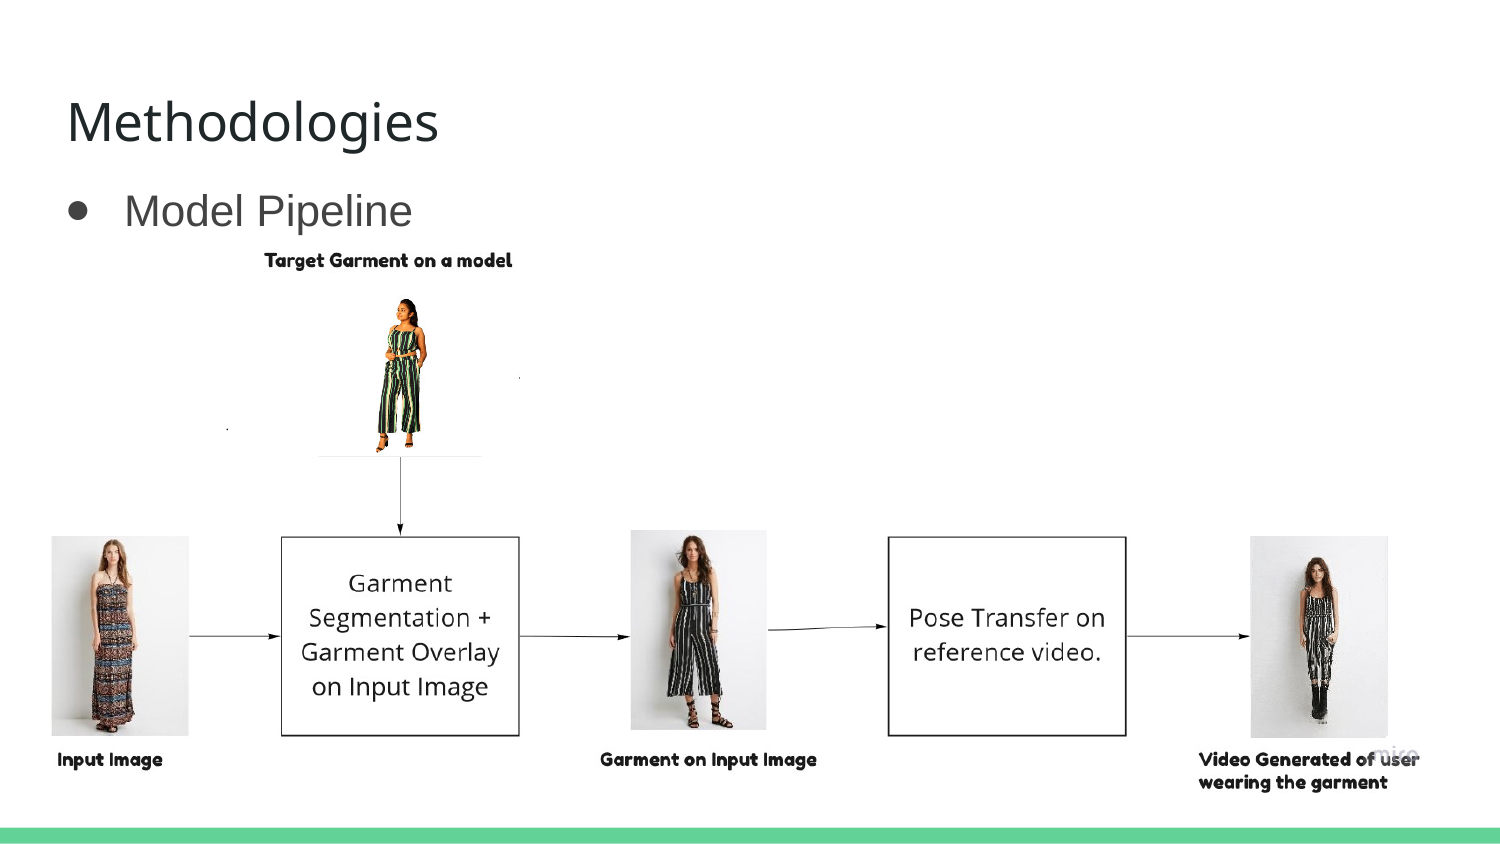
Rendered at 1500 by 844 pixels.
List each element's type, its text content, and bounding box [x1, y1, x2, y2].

picture [50, 237, 1450, 794]
title Methodologies [51, 72, 1449, 167]
title Model Pipeline [34, 166, 1432, 261]
